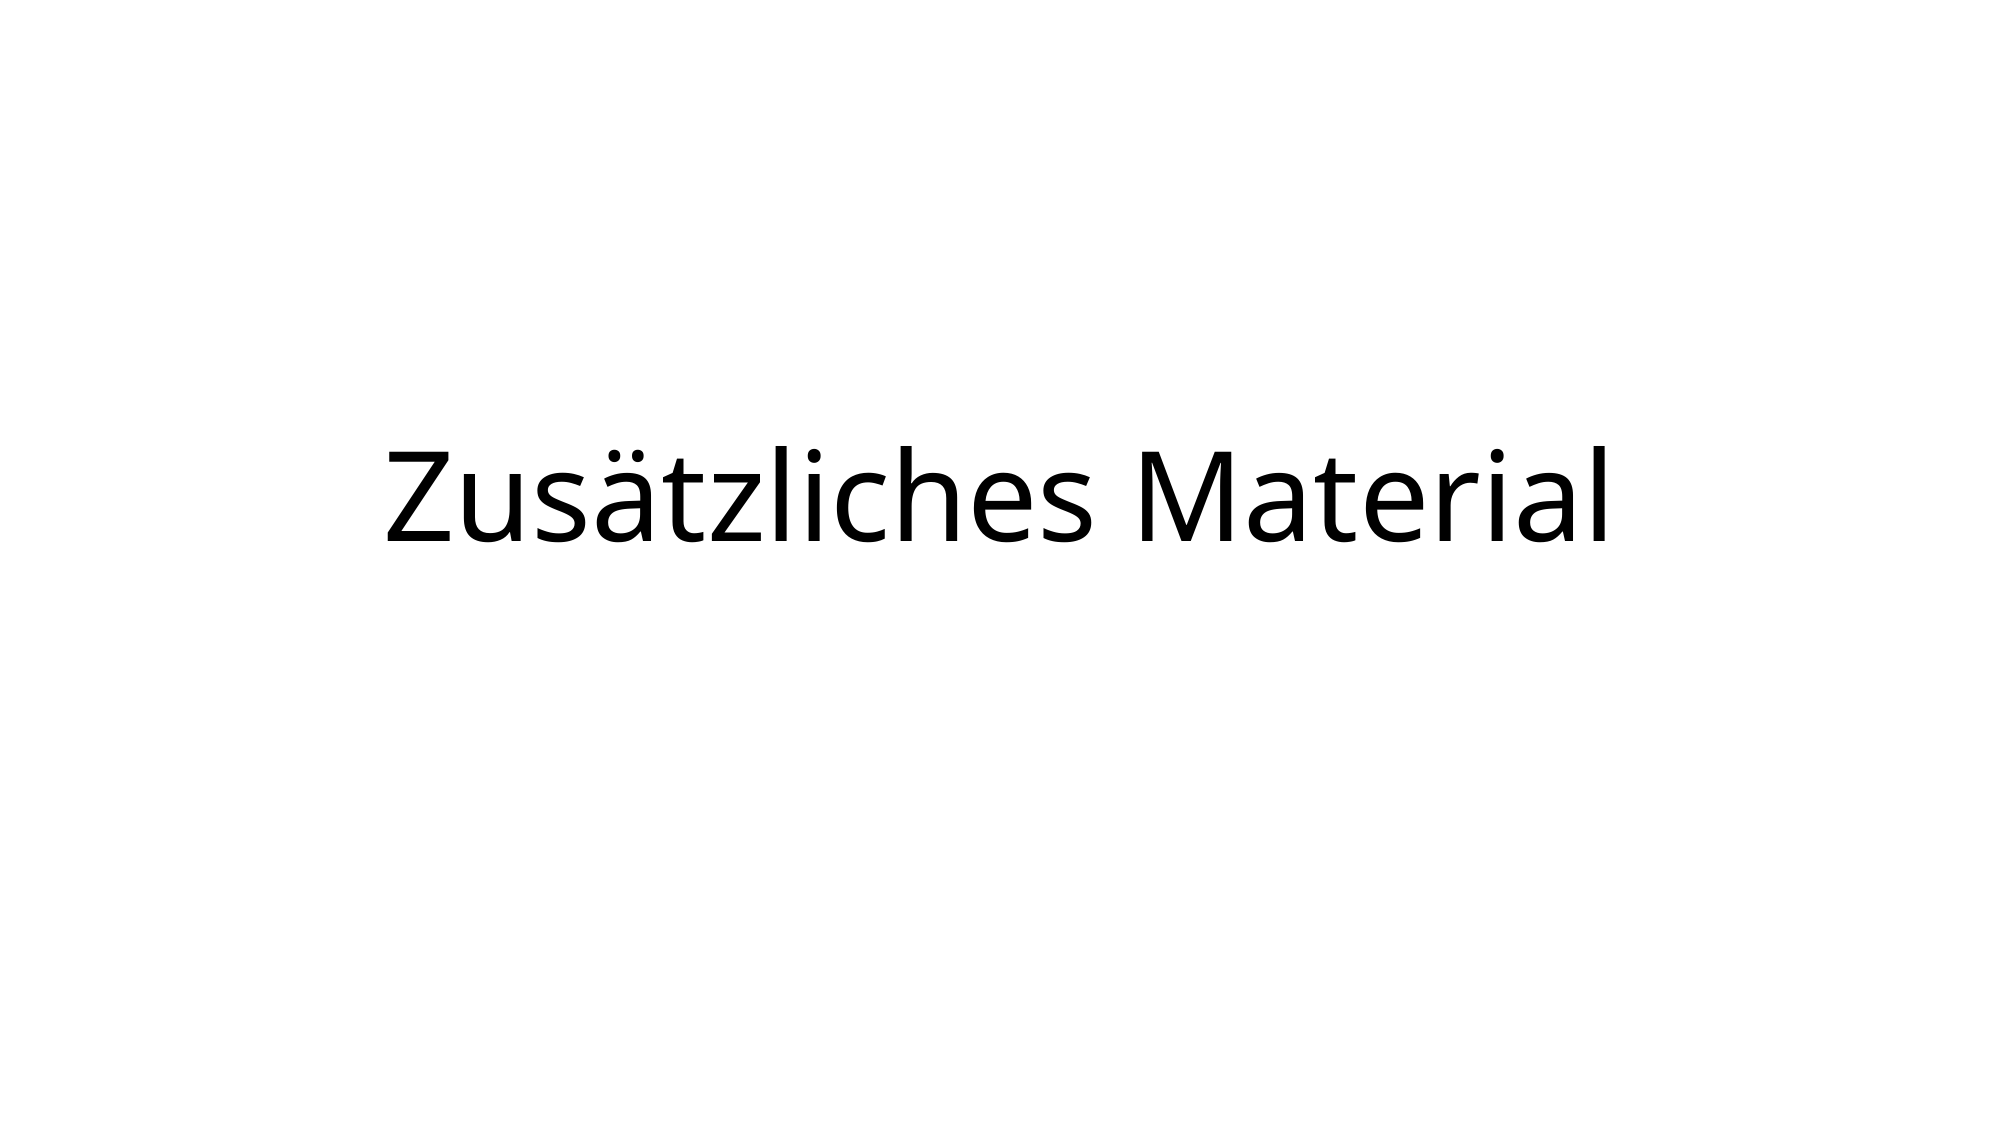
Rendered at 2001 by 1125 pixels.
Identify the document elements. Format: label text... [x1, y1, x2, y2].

title Zusätzliches Material [249, 184, 1750, 576]
